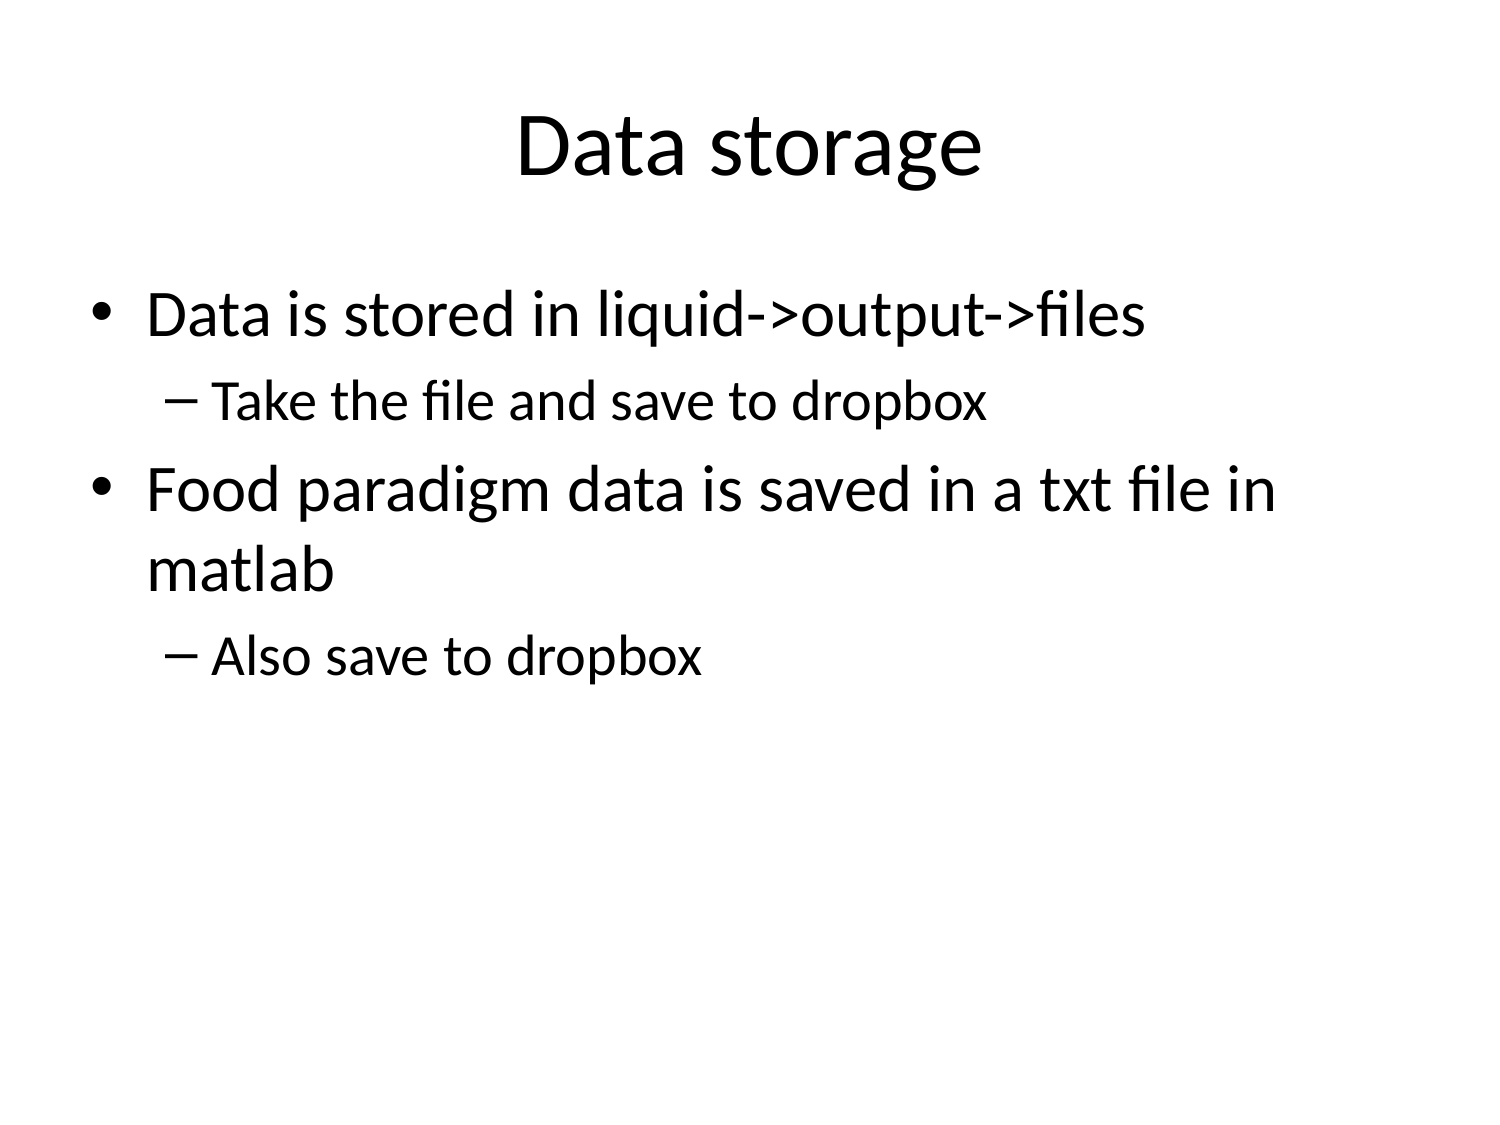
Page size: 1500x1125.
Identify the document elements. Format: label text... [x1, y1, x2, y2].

title Data storage [75, 45, 1425, 233]
list Data is stored in liquid->output->files Take the file and save to dropbox Food paradigm data is saved in a txt file in matlab Also save to dropbox [75, 262, 1425, 1005]
